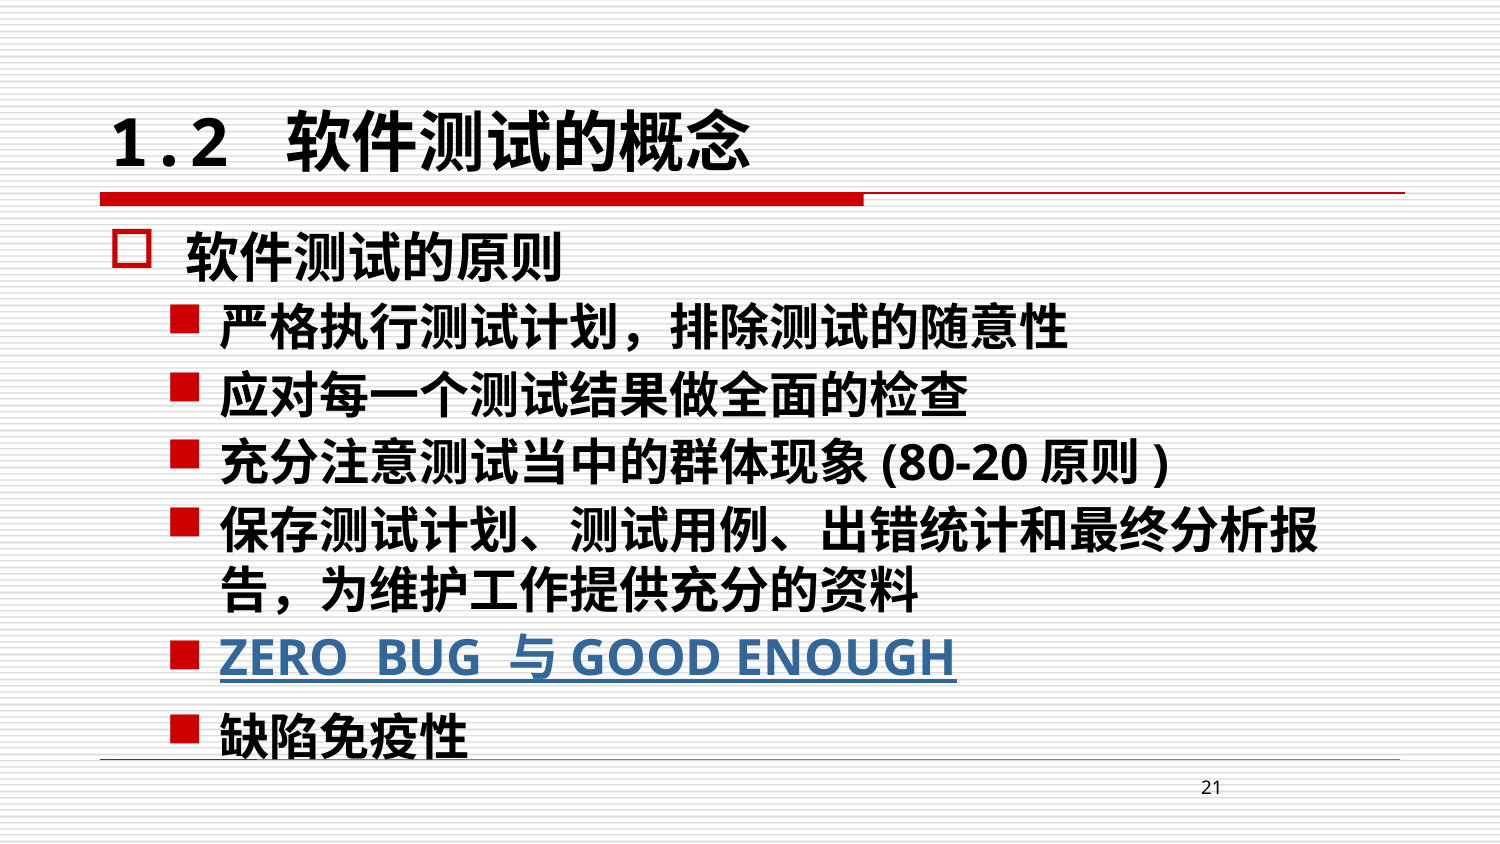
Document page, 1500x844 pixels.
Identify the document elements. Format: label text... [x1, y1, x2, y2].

picture [0, 0, 1500, 844]
list 软件测试的原则 严格执行测试计划，排除测试的随意性 应对每一个测试结果做全面的检查 充分注意测试当中的群体现象(80-20原则) 保存测试计划、测试用例、出错统计和最终分析报告，为维护工作提供充分的资料 ZERO BUG 与 GOOD ENOUGH 缺陷免疫性 [93, 215, 1400, 769]
title 1.2 软件测试的概念 [94, 37, 1407, 188]
text_box 21 [993, 769, 1238, 827]
